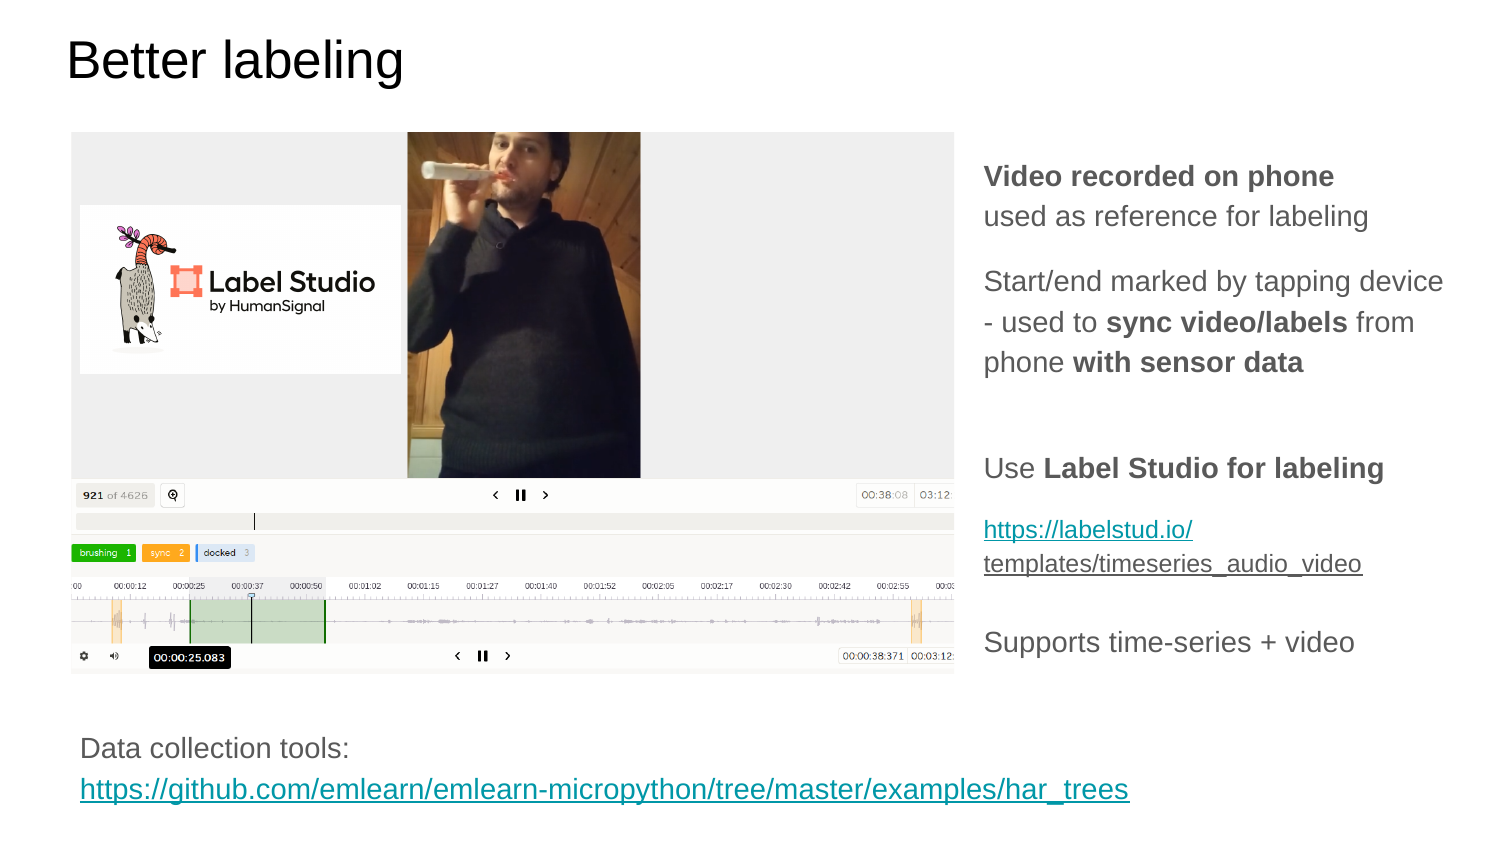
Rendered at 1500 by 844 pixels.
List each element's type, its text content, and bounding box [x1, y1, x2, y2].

text_box Data collection tools: https://github.com/emlearn/emlearn-micropython/tree/master/examples/har_trees [64, 709, 1500, 820]
list Video recorded on phone used as reference for labeling Start/end marked by tapping device - used to sync video/labels from phone with sensor data Use Label Studio for labeling https://labelstud.io/ templates/timeseries_audio_video Supports time-series + video [968, 136, 1488, 678]
picture [70, 132, 955, 674]
title Better labeling [51, 10, 1449, 105]
